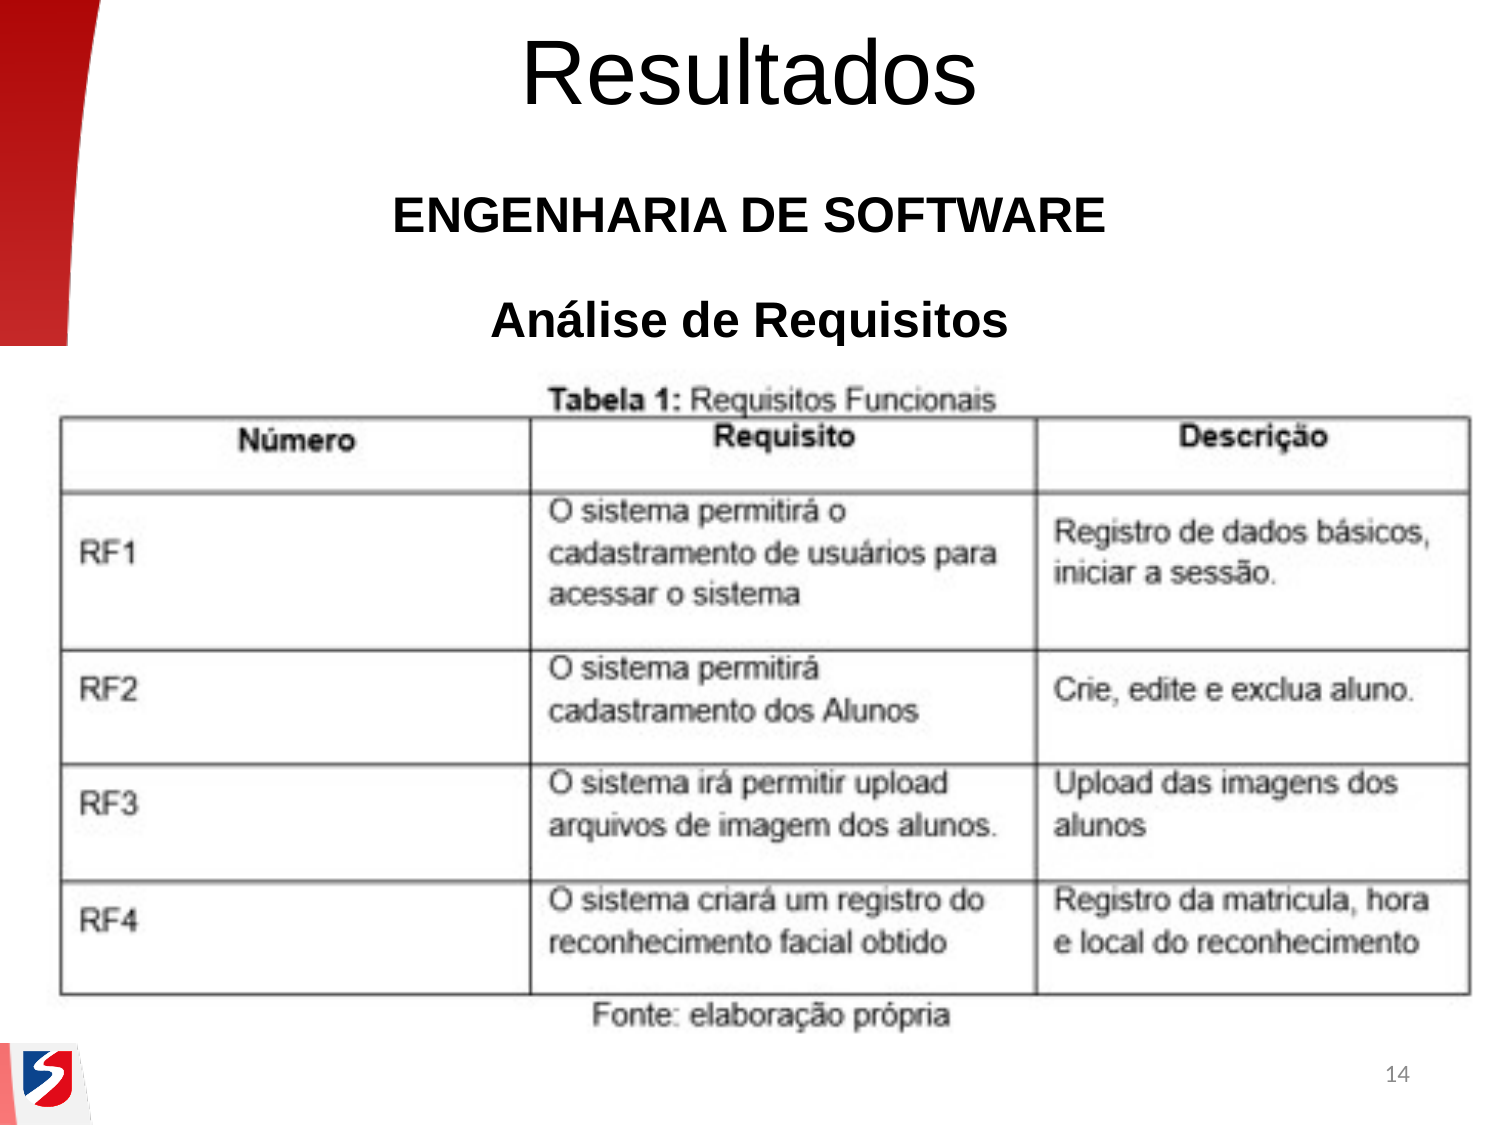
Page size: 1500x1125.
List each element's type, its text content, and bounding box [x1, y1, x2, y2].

text_box Resultados ENGENHARIA DE SOFTWARE Análise de Requisitos [74, 93, 1425, 262]
text_box [74, 262, 1425, 344]
text_box 14 [1074, 1051, 1425, 1103]
picture [0, 0, 1500, 1125]
